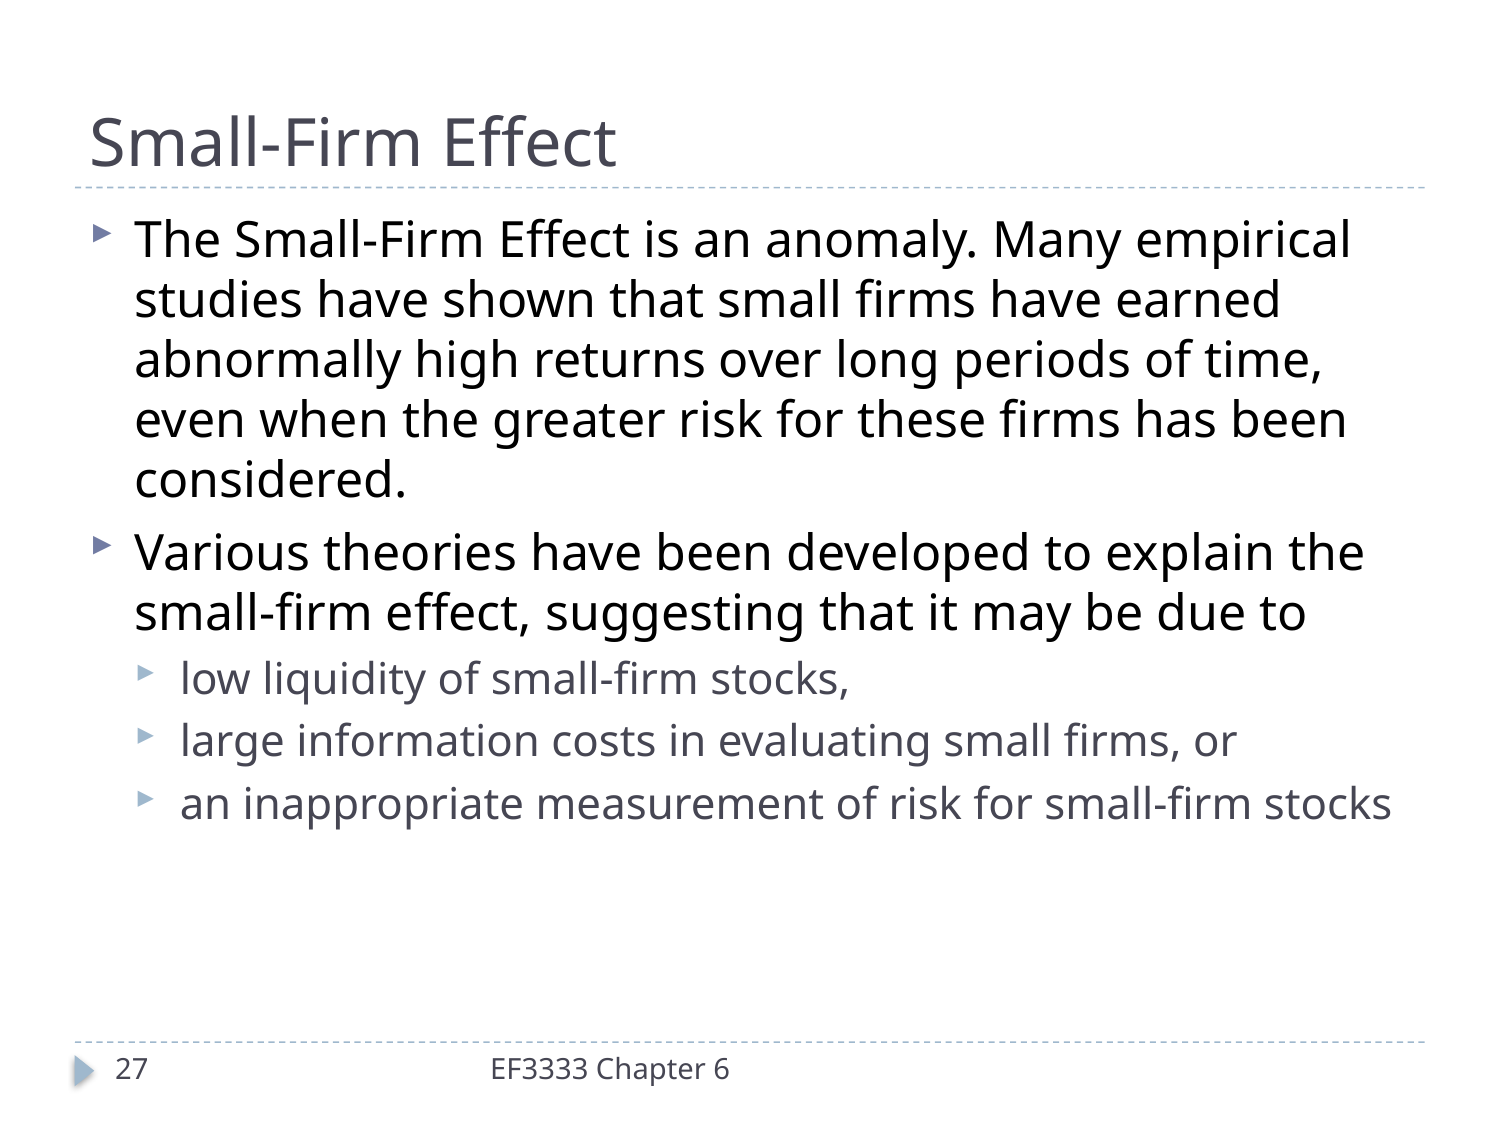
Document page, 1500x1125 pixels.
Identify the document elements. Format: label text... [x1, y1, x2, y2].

title Small-Firm Effect [75, 24, 1425, 188]
footer EF3333 Chapter 6 [475, 1042, 1051, 1103]
list The Small-Firm Effect is an anomaly. Many empirical studies have shown that small firms have earned abnormally high returns over long periods of time, even when the greater risk for these firms has been considered. Various theories have been developed to explain the small-firm effect, suggesting that it may be due to low liquidity of small-firm stocks, large information costs in evaluating small firms, or an inappropriate measurement of risk for small-firm stocks [75, 200, 1425, 1010]
slide_number 27 [100, 1042, 426, 1103]
